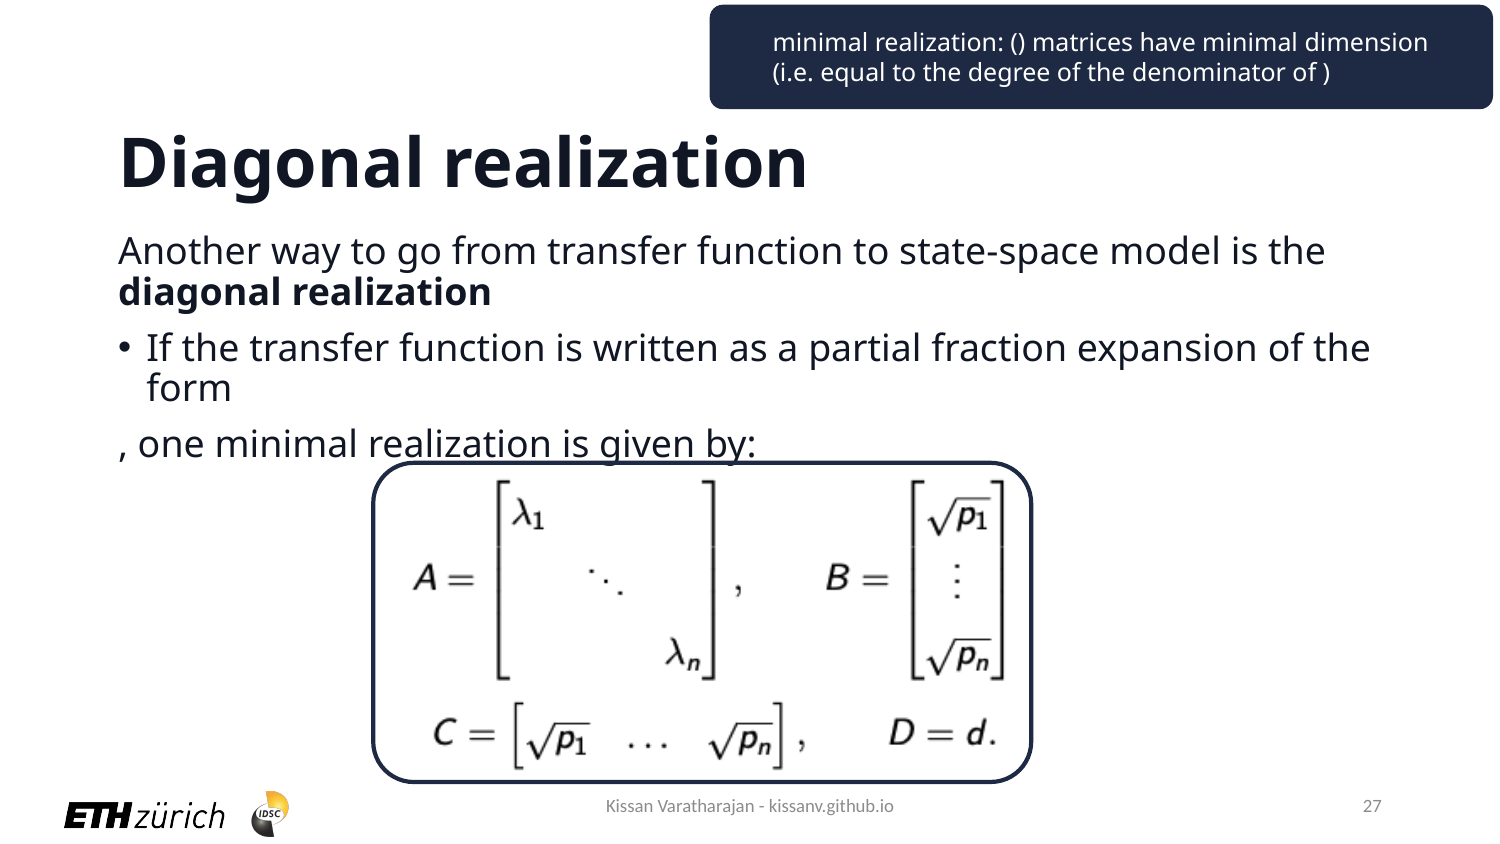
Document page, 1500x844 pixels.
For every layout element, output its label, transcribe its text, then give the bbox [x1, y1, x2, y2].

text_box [373, 462, 1032, 782]
title Diagonal realization [103, 83, 1397, 247]
footer Kissan Varatharajan - kissanv.github.io [496, 783, 1004, 827]
slide_number 27 [1059, 782, 1397, 827]
picture [38, 776, 293, 844]
